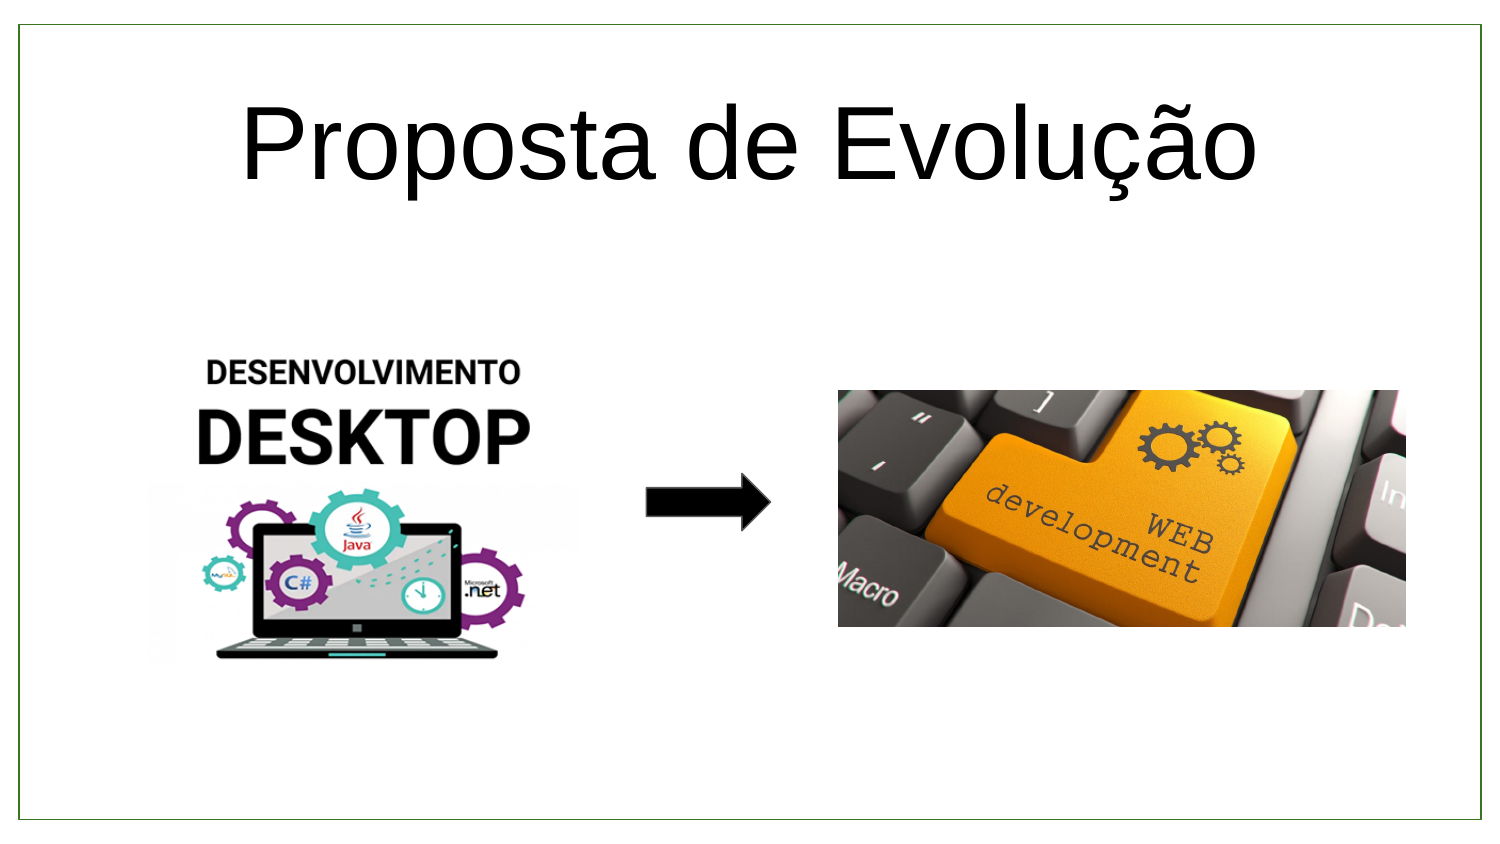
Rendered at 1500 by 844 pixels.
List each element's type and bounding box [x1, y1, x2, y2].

picture [838, 390, 1406, 627]
picture [148, 333, 579, 671]
text_box [19, 24, 1481, 820]
